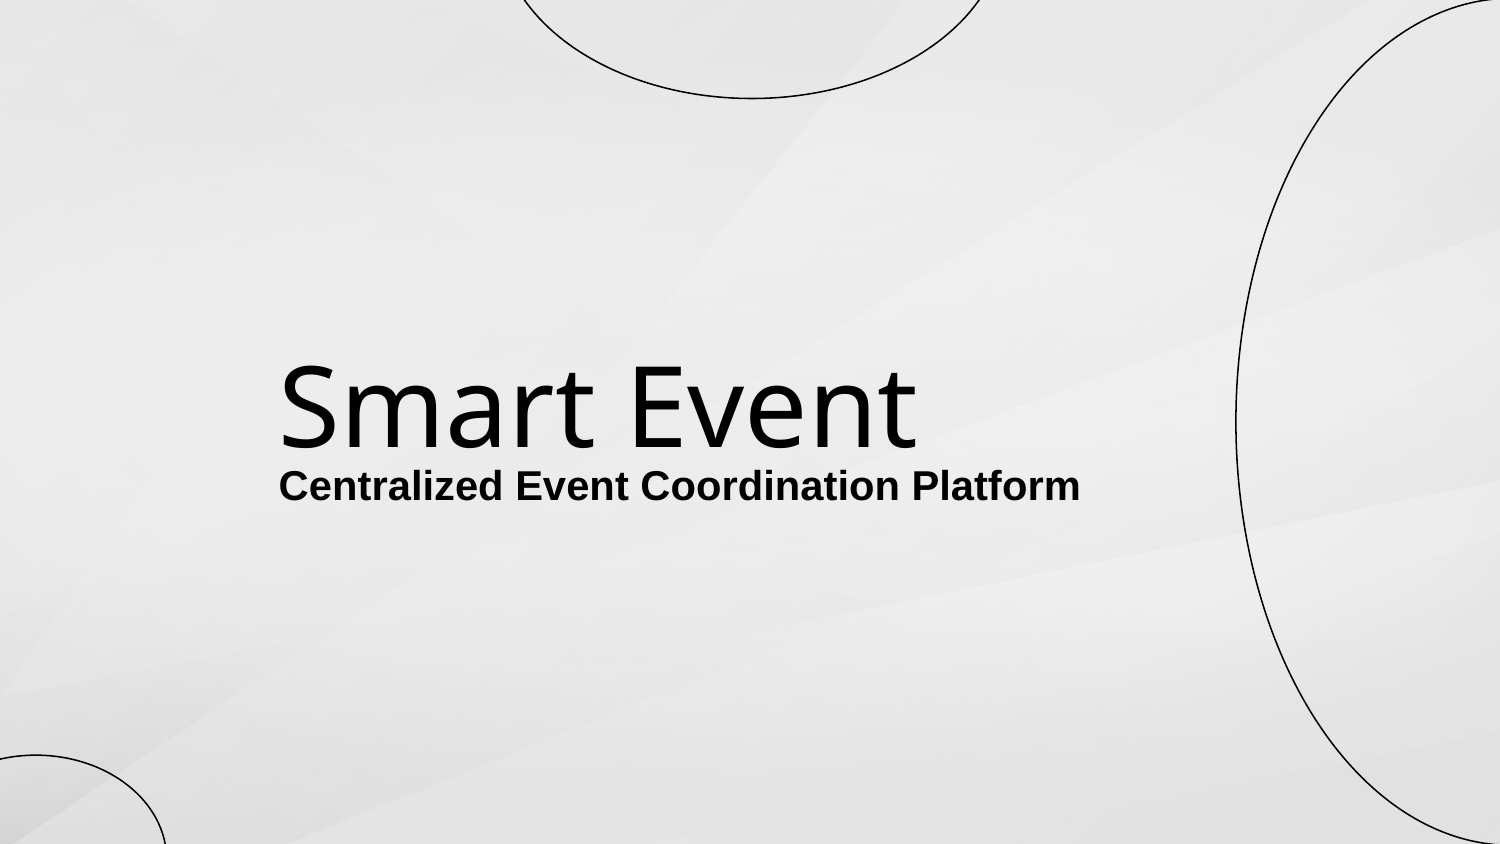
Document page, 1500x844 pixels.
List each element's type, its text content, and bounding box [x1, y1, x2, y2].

text_box [1235, 0, 1500, 844]
title Smart Event [264, 359, 1236, 485]
text_box Centralized Event Coordination Platform [263, 451, 1169, 517]
